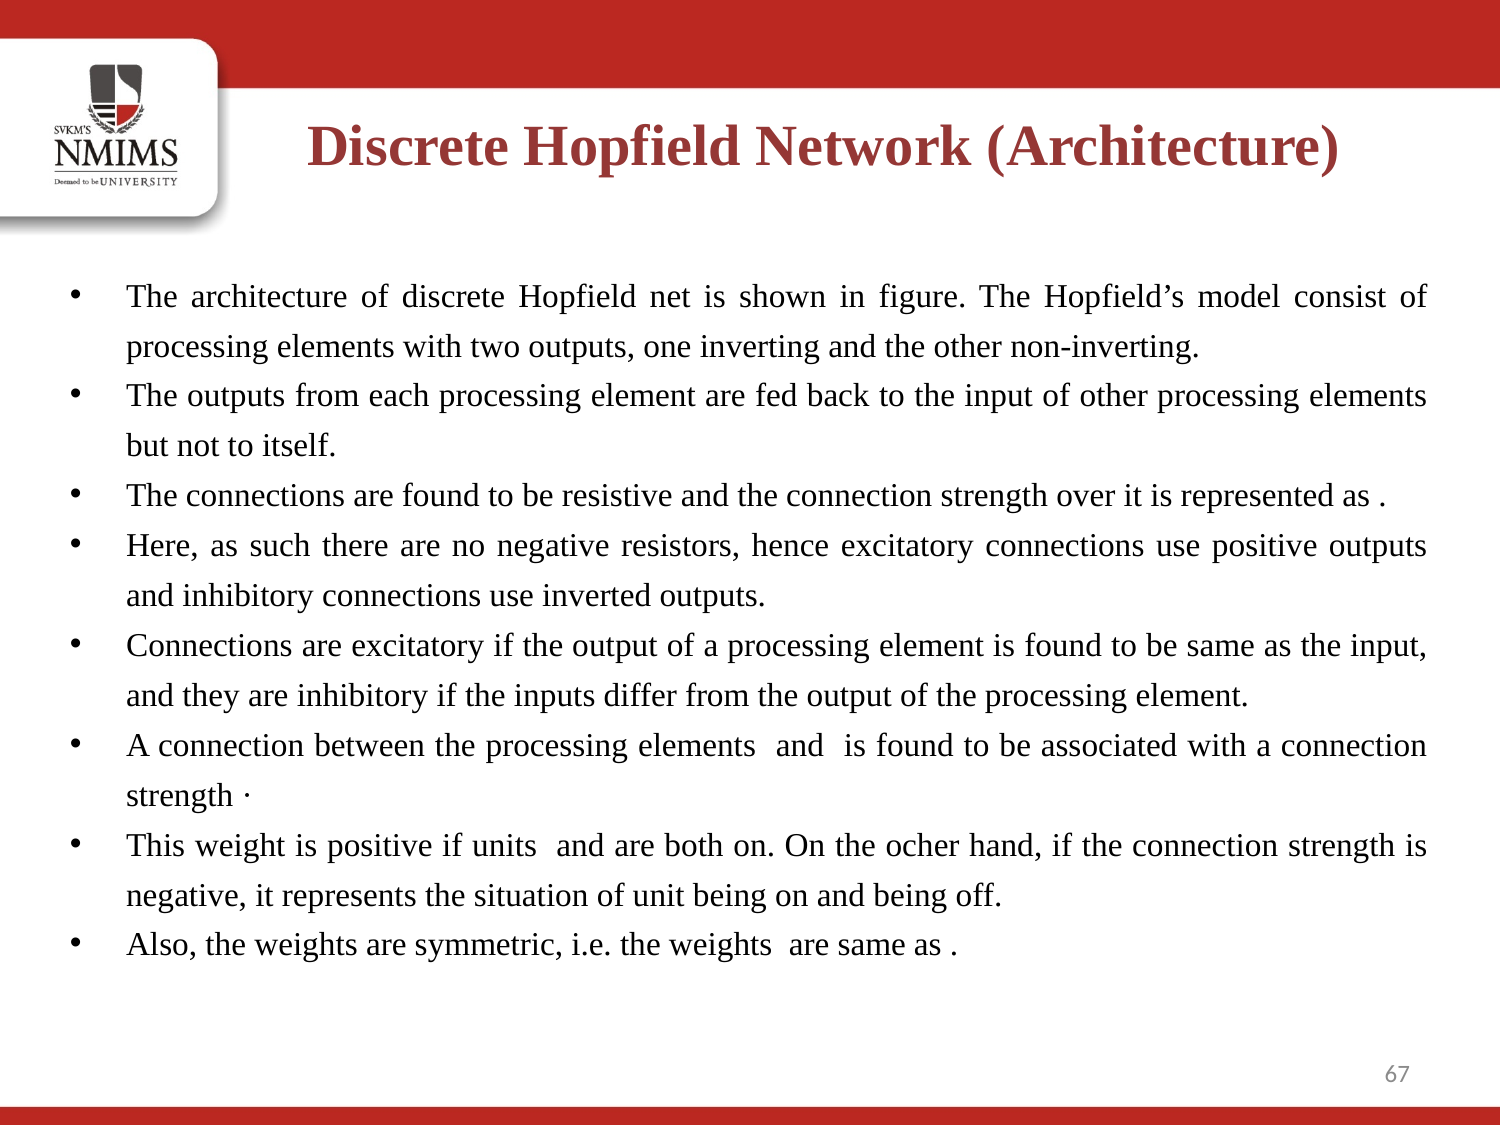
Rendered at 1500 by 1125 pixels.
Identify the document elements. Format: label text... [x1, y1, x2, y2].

picture [0, 0, 1500, 1125]
slide_number 67 [1074, 1042, 1425, 1103]
text_box Discrete Hopfield Network (Architecture) [237, 99, 1425, 185]
